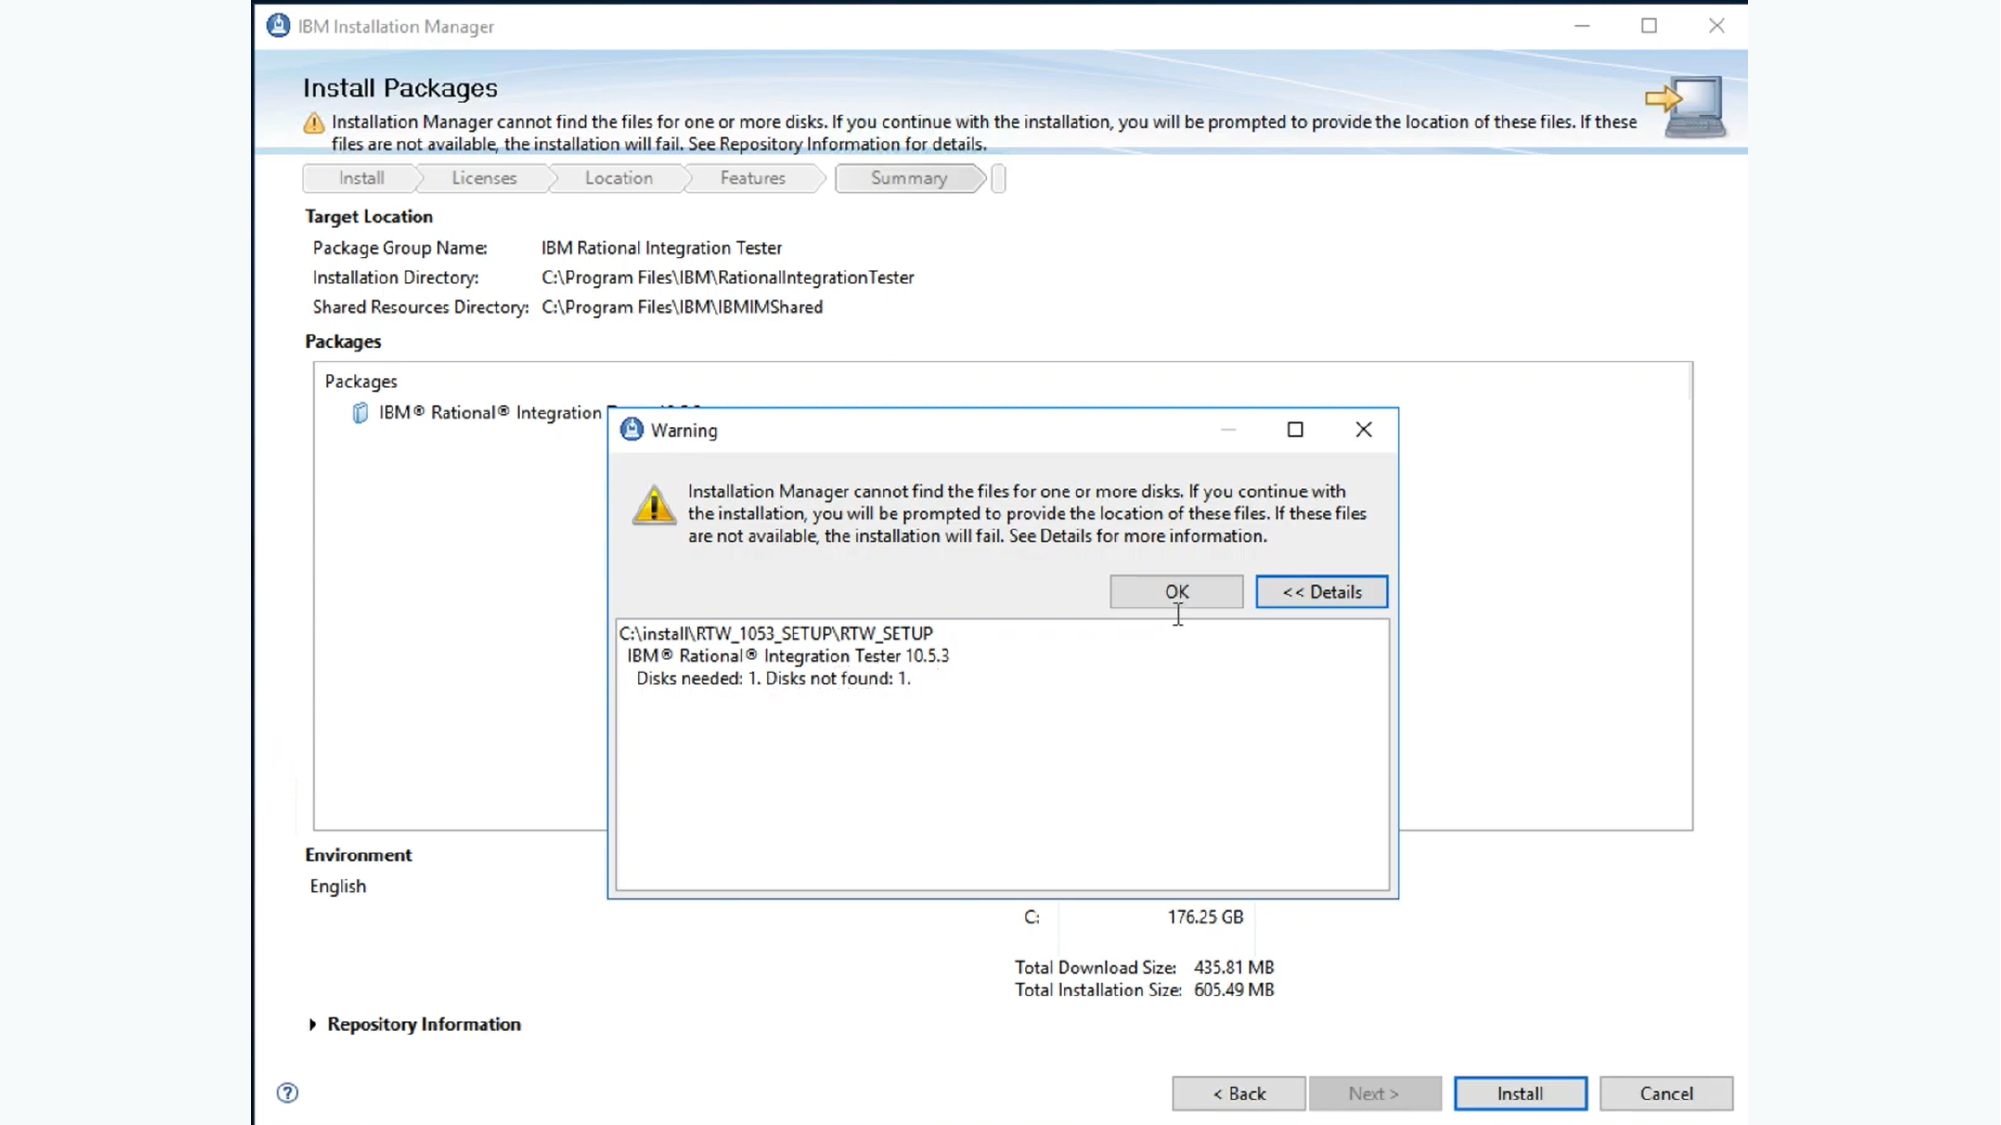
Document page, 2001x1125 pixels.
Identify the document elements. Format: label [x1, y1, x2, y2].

picture [251, 0, 1749, 1125]
